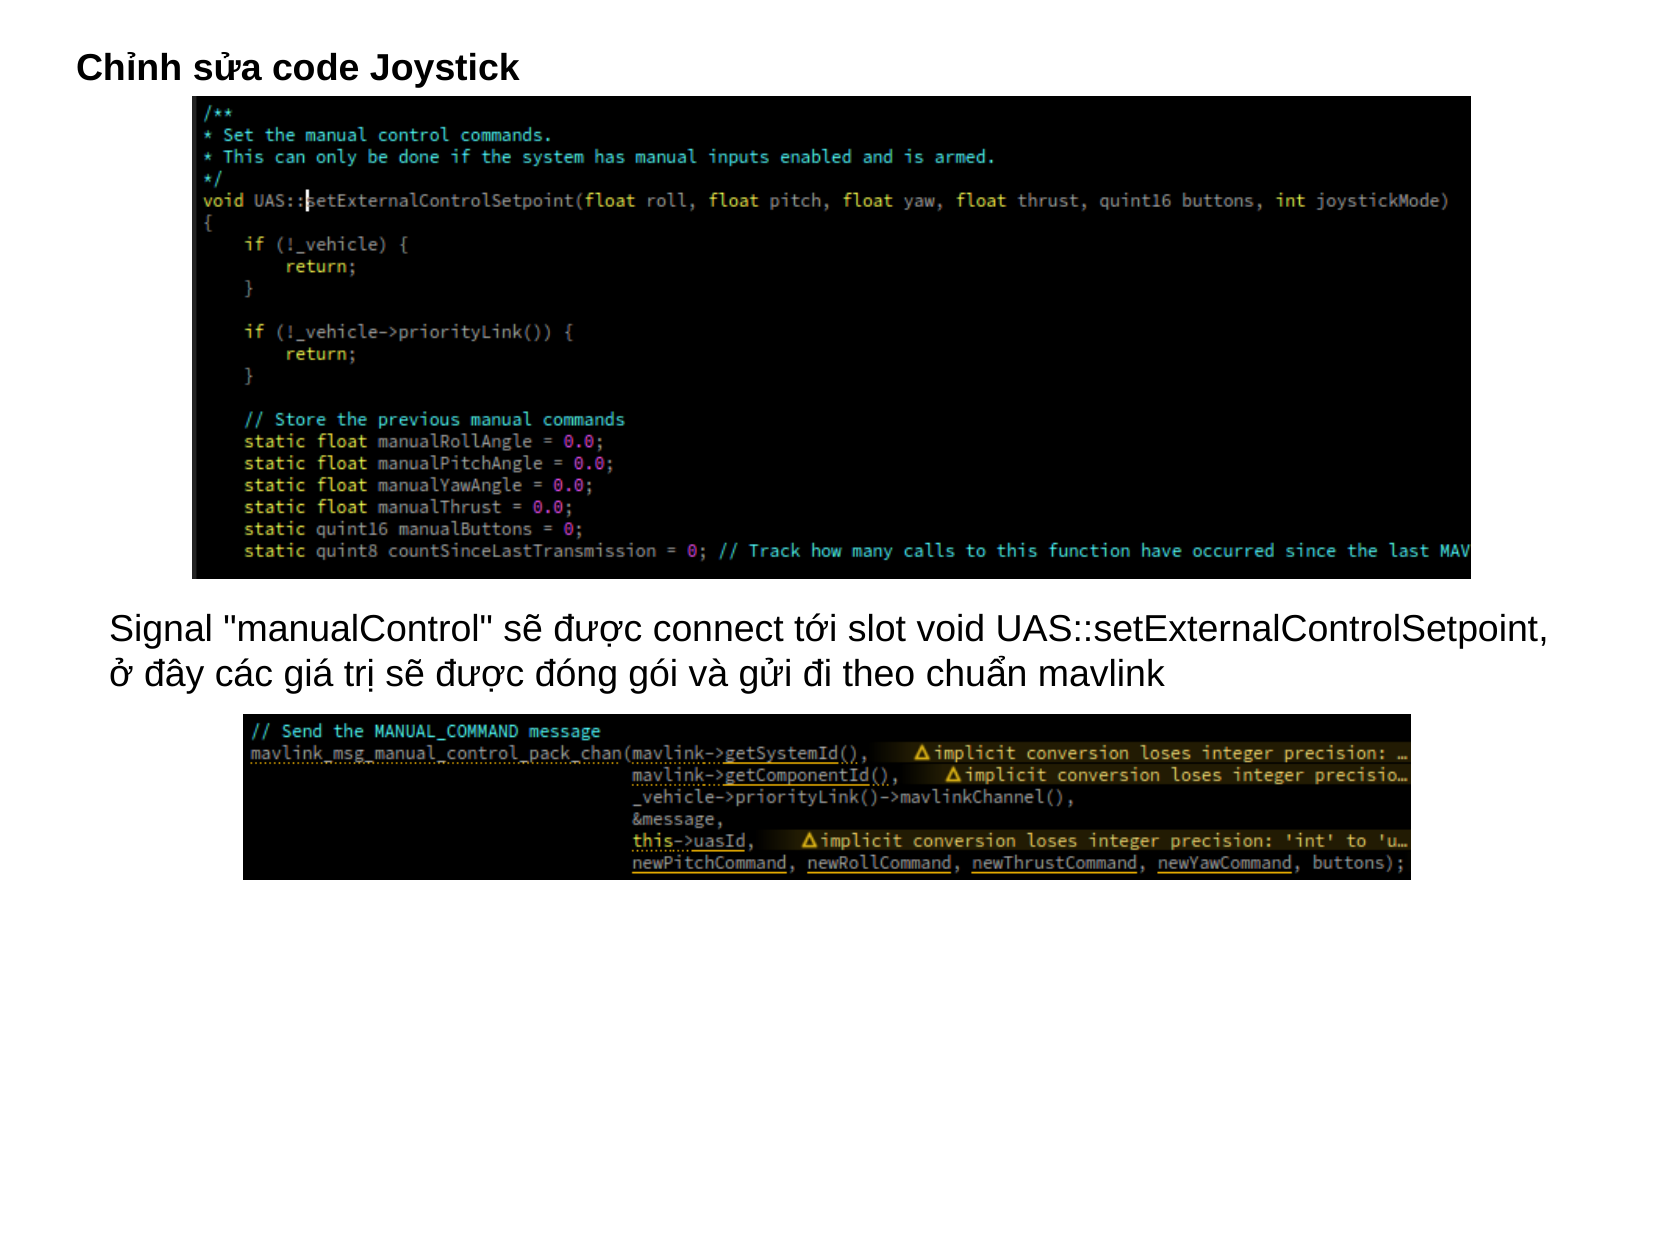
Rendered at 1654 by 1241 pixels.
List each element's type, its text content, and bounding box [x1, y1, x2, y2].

picture [192, 95, 1471, 580]
picture [243, 714, 1412, 881]
text_box Signal "manualControl" sẽ được connect tới slot void UAS::setExternalControlSetpoint, ở đây các giá trị sẽ được đóng gói và gửi đi theo chuẩn mavlink [94, 596, 1571, 702]
text_box Chỉnh sửa code Joystick [61, 35, 535, 96]
